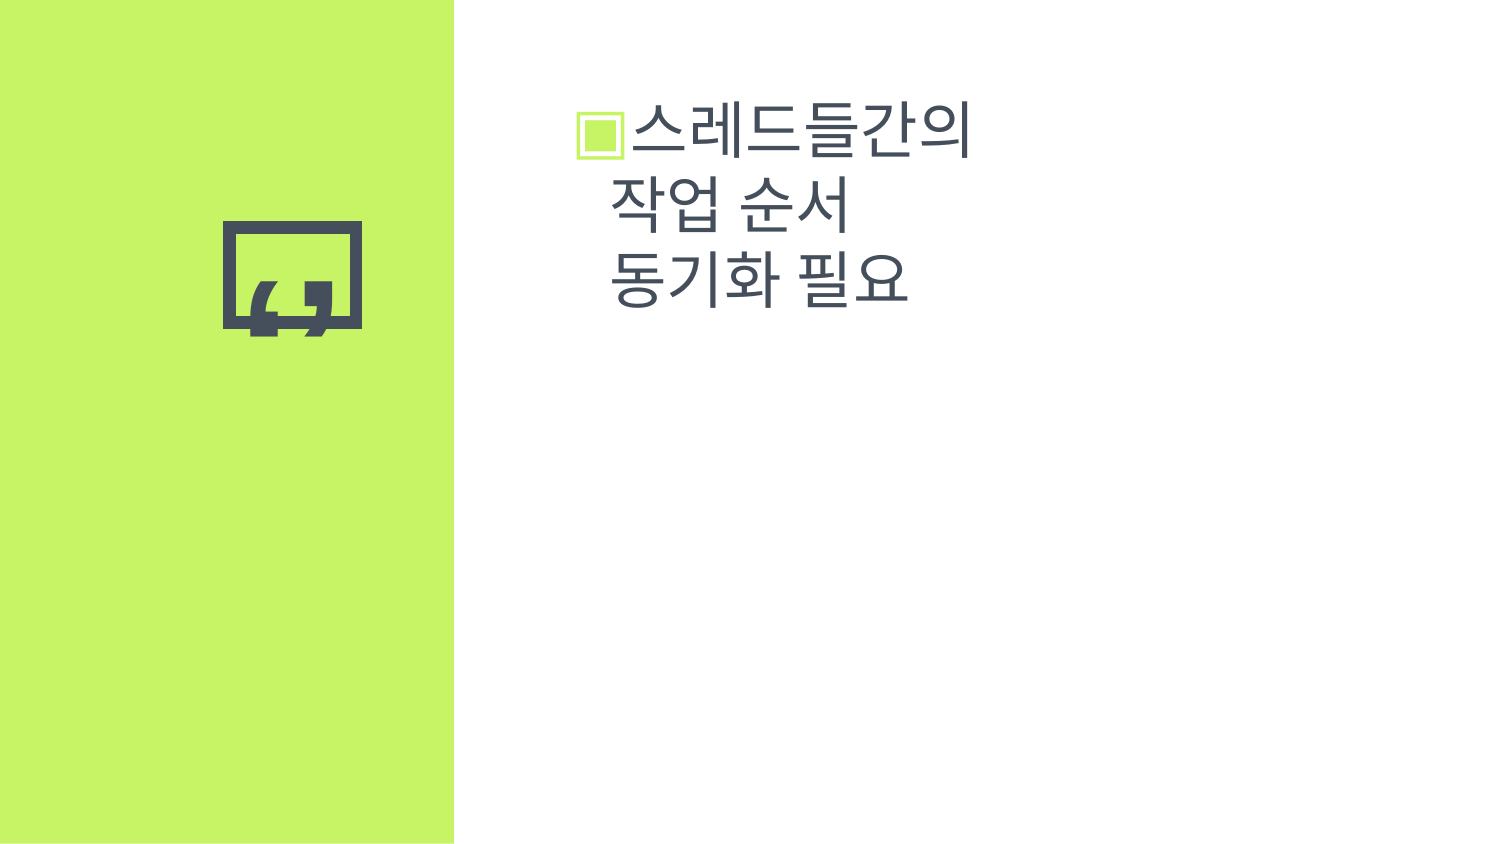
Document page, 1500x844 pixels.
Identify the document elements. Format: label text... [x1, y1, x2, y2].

list 스레드들간의 작업 순서 동기화 필요 [519, 75, 1309, 610]
